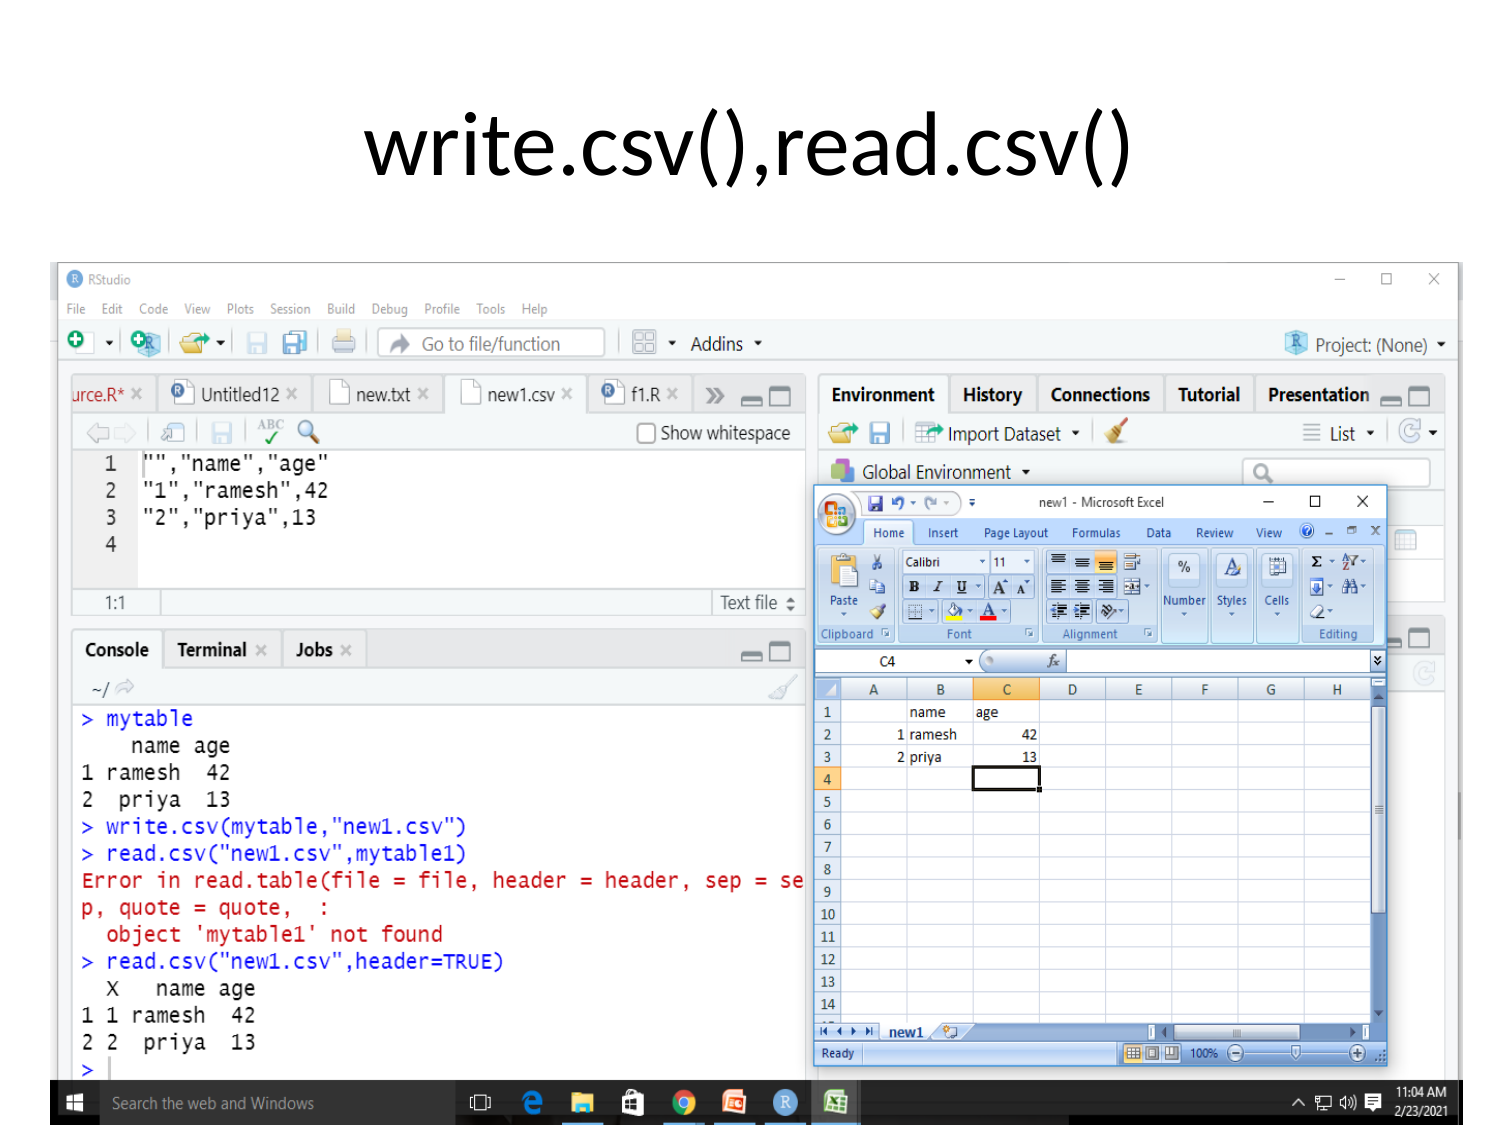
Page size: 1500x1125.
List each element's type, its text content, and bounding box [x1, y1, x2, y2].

title write.csv(),read.csv() [75, 45, 1425, 233]
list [49, 262, 1463, 1125]
